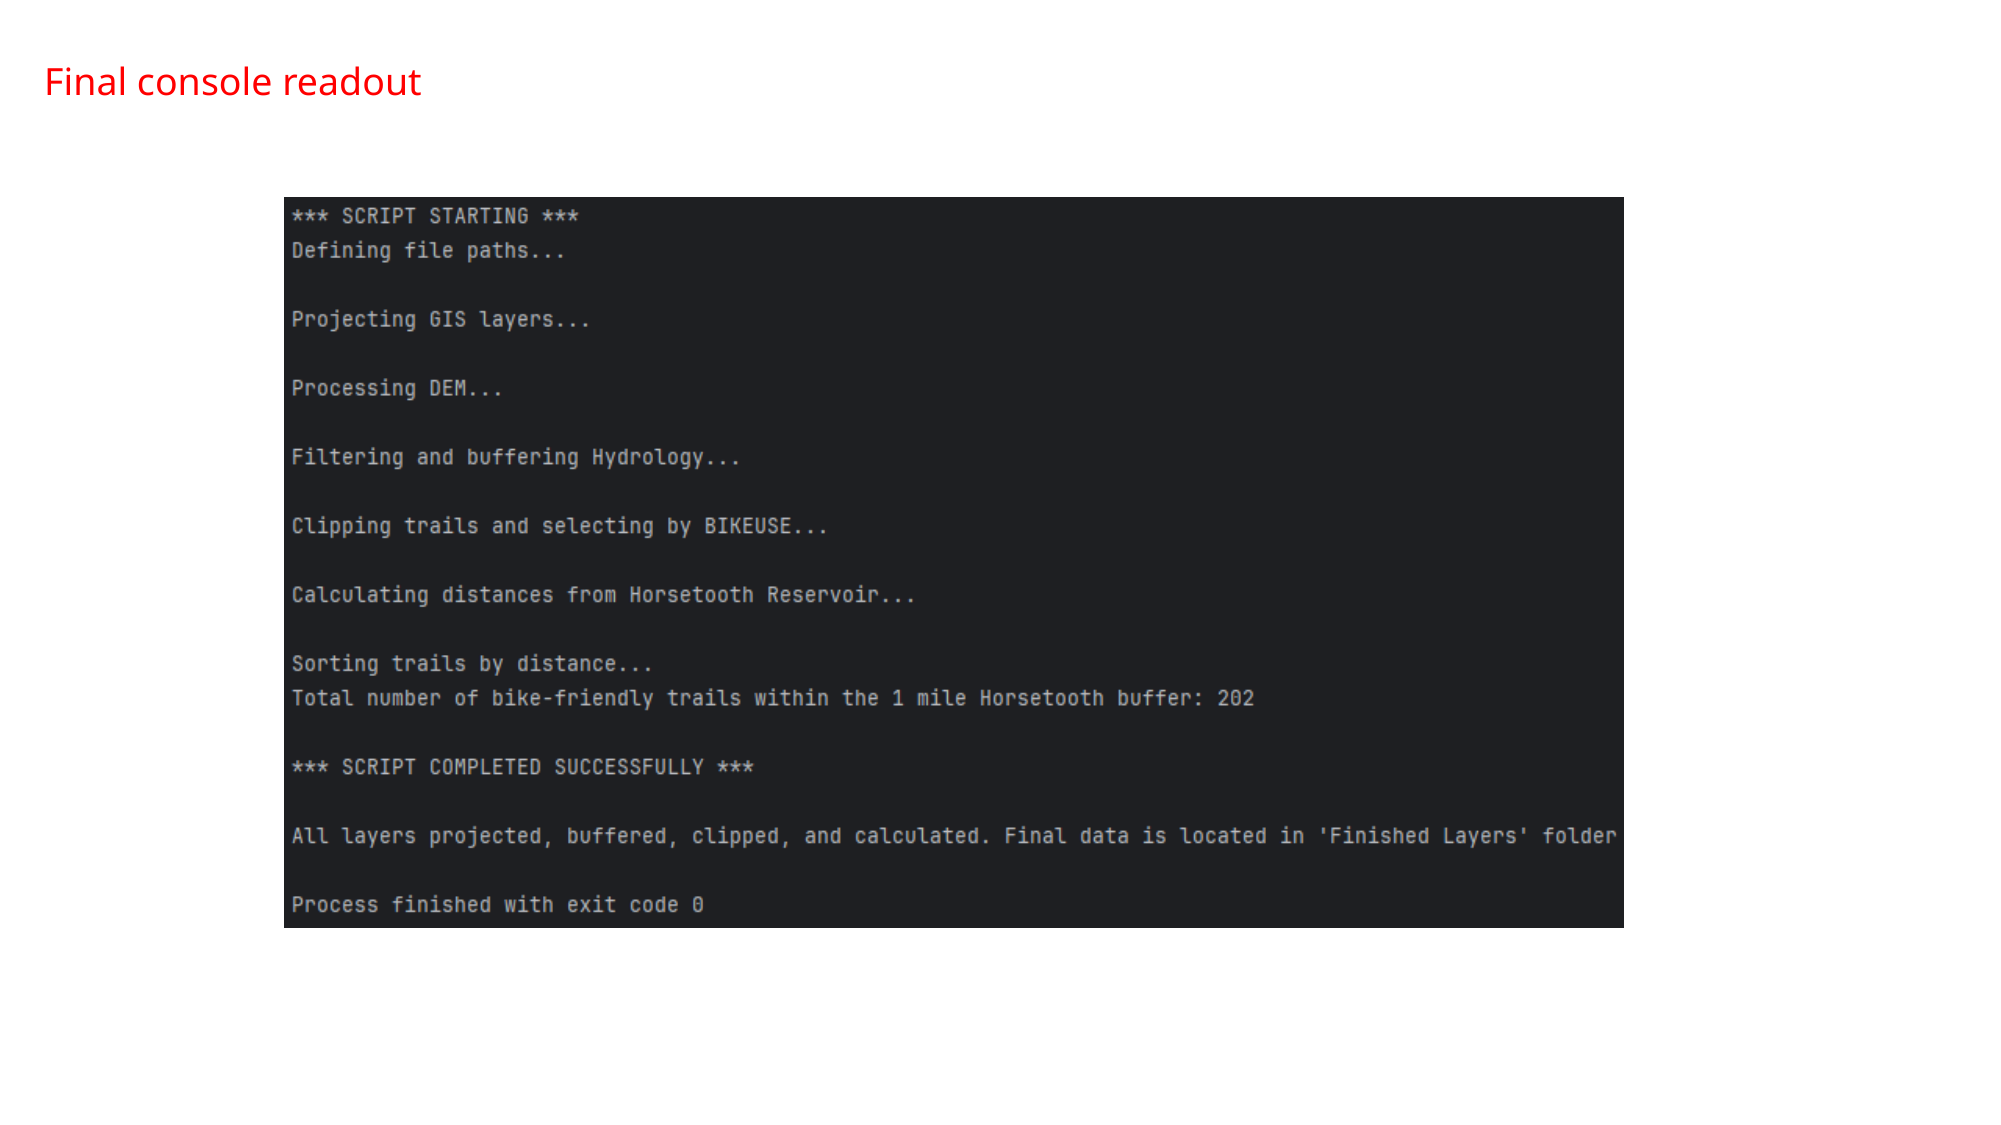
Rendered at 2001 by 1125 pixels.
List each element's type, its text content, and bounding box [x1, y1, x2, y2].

text_box Final console readout [29, 50, 1971, 111]
picture [283, 197, 1625, 928]
